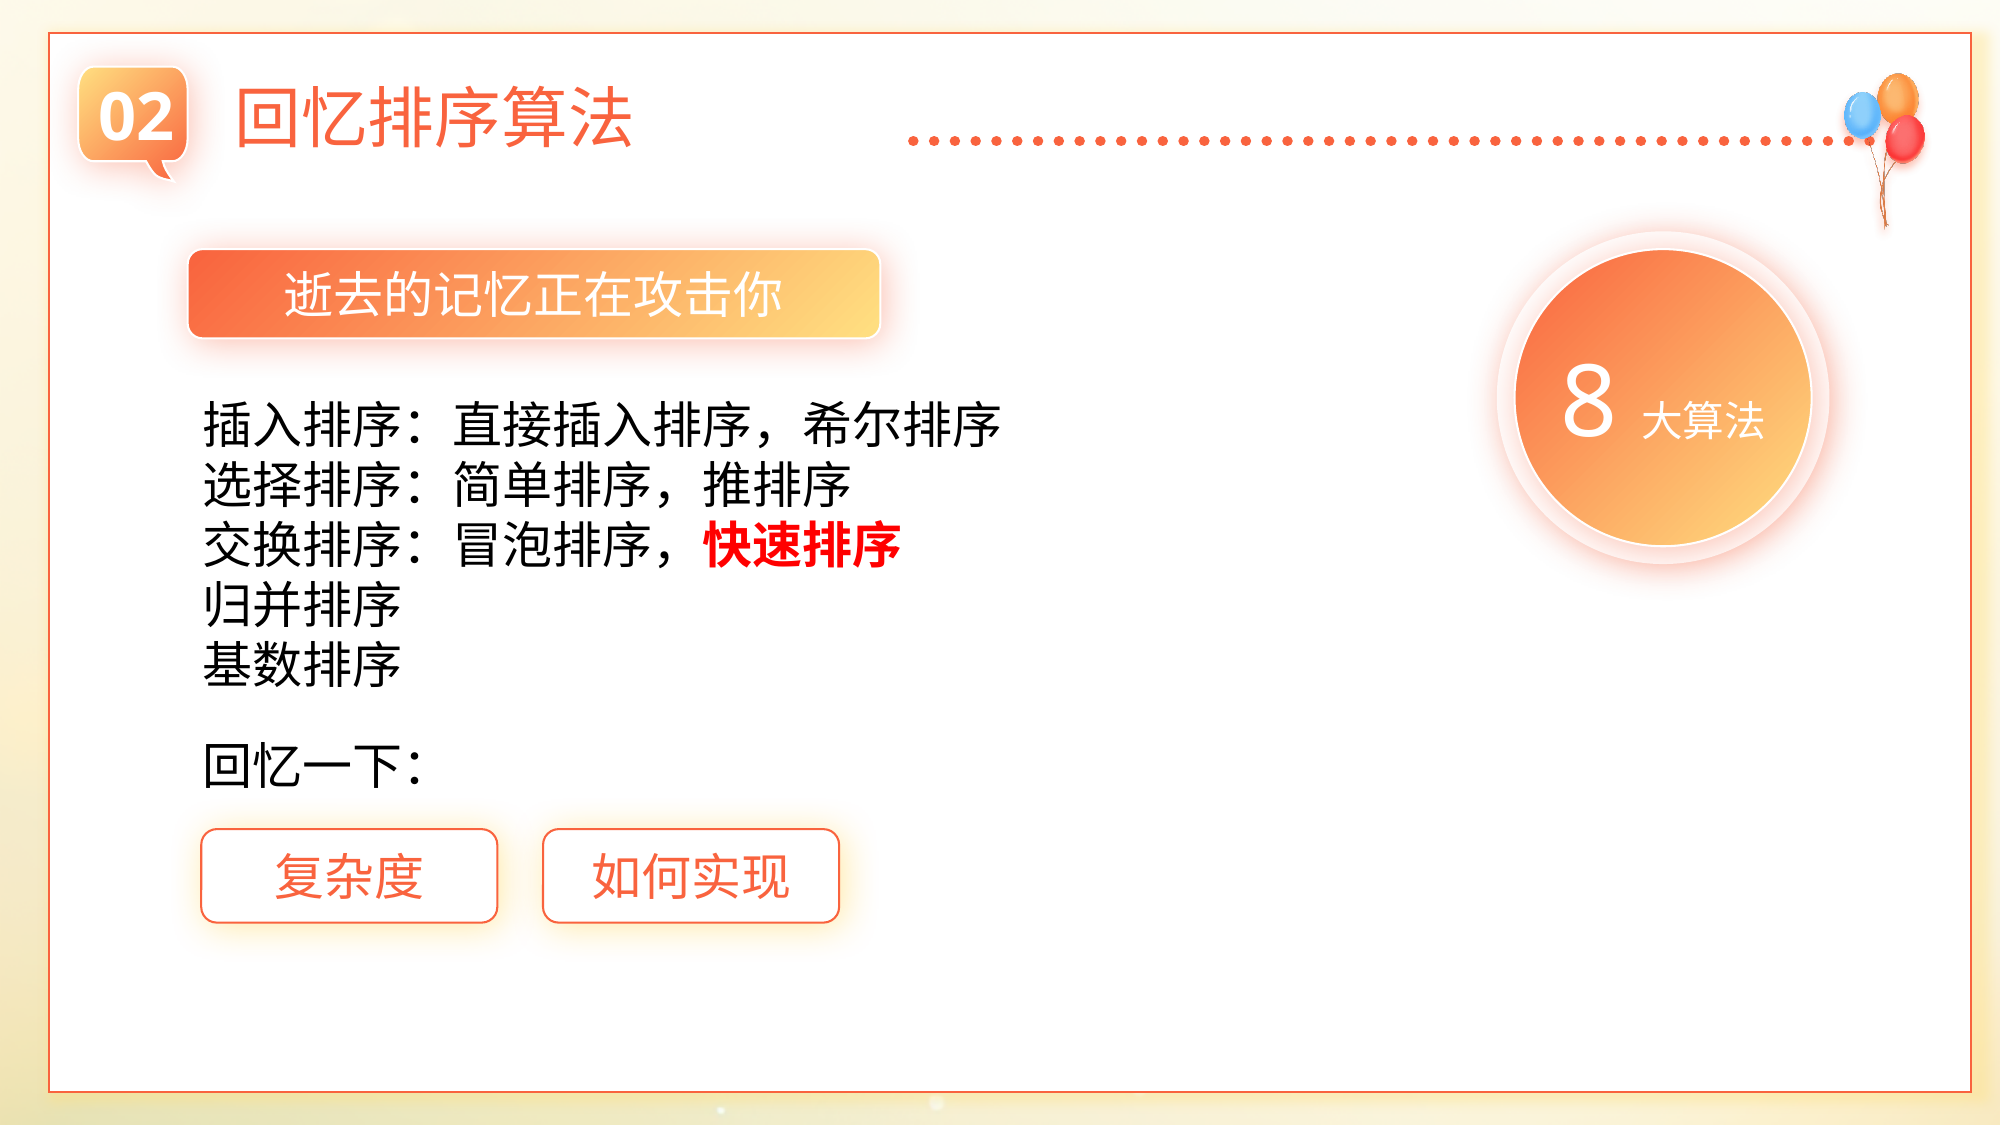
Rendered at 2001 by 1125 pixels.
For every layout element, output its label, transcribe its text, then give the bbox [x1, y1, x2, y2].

text_box 如何实现 [541, 828, 841, 924]
text_box 插入排序：直接插入排序，希尔排序 选择排序：简单排序，推排序 交换排序：冒泡排序，快速排序 归并排序 基数排序 [187, 386, 1366, 762]
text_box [72, 60, 1961, 240]
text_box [187, 249, 881, 339]
picture [0, 0, 2000, 1125]
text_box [1497, 232, 1829, 564]
text_box 回忆一下： [187, 727, 1069, 802]
text_box 复杂度 [200, 828, 499, 924]
